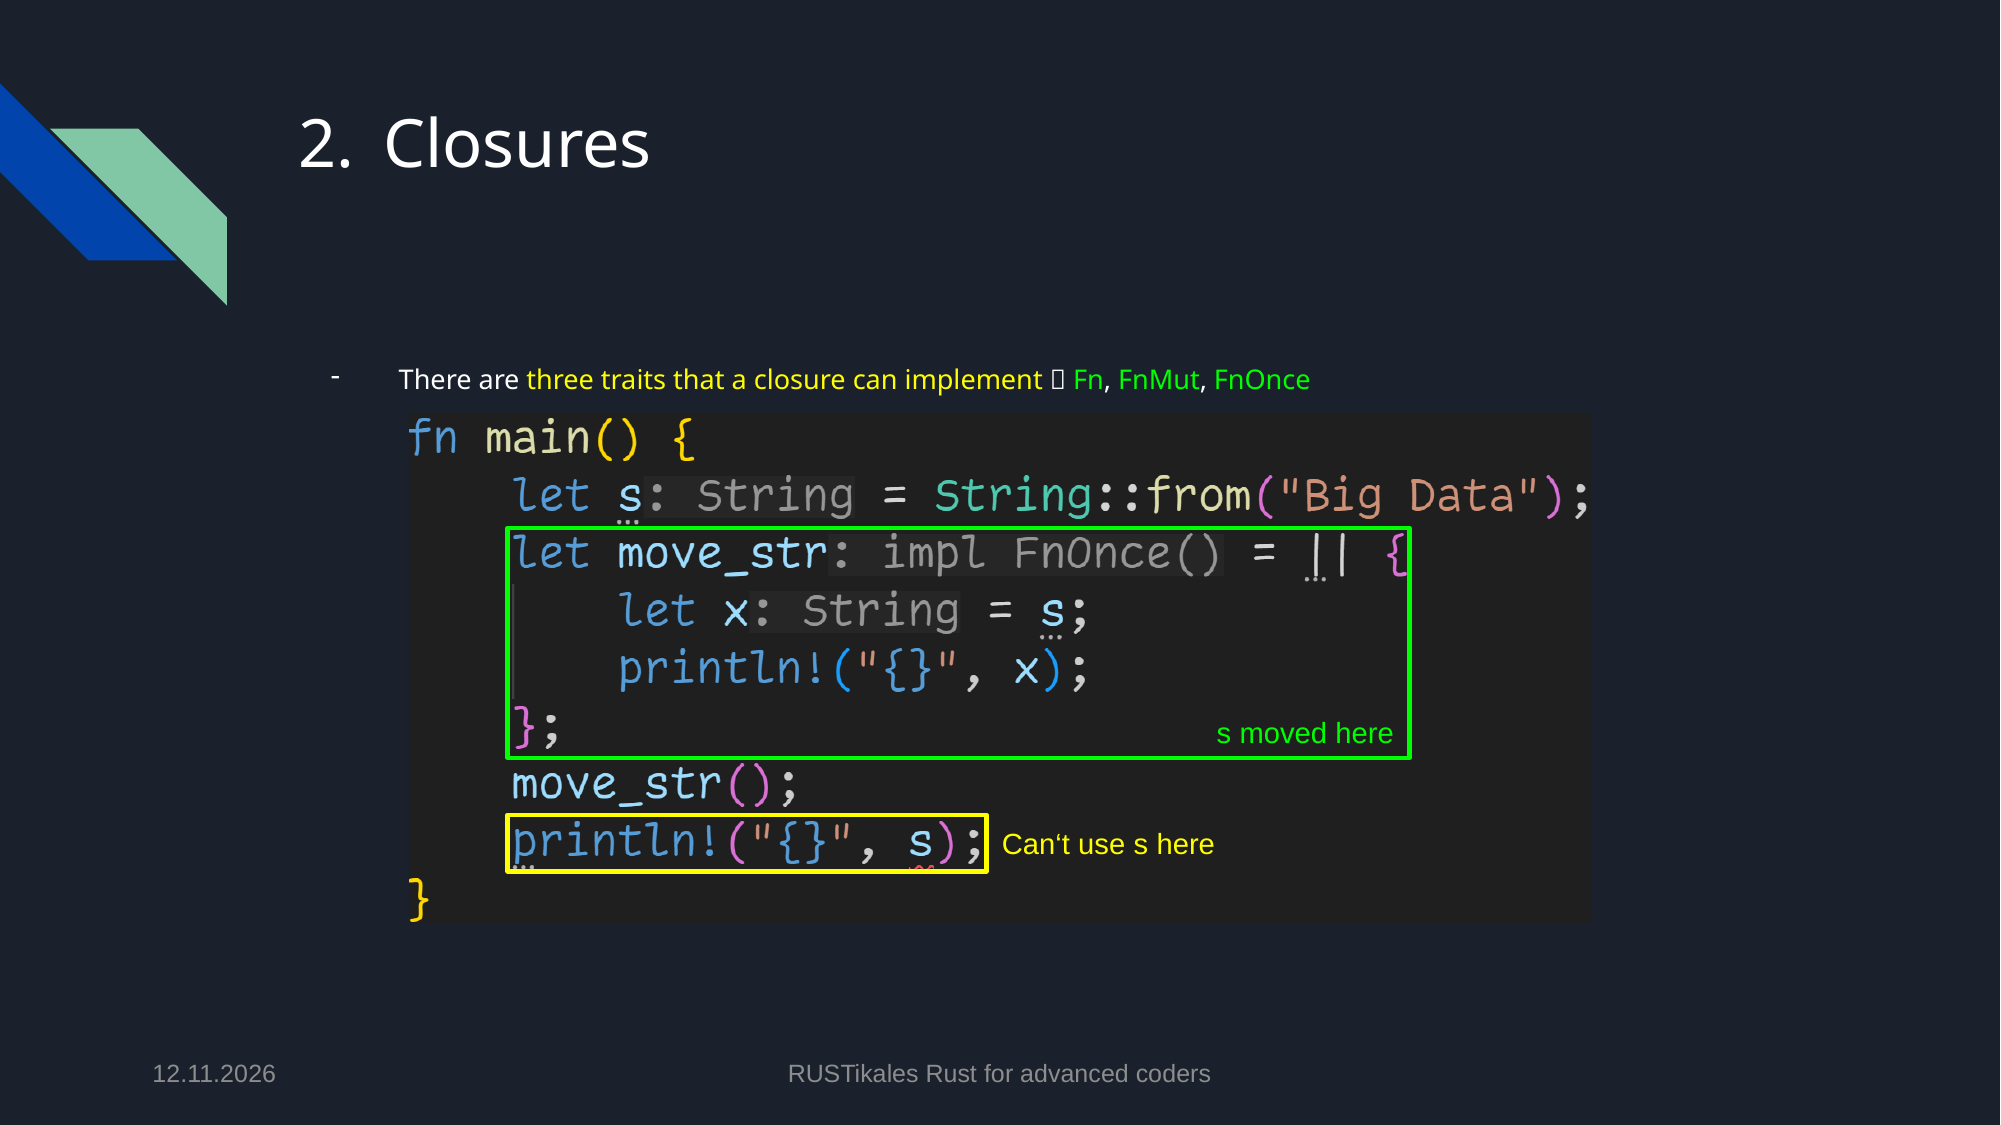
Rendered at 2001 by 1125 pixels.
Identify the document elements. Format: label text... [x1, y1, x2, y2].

footer RUSTikales Rust for advanced coders [662, 1042, 1338, 1103]
list There are three traits that a closure can implement  Fn, FnMut, FnOnce [283, 342, 1824, 980]
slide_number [137, 1042, 588, 1103]
title Closures [283, 86, 1824, 287]
picture [408, 414, 1592, 924]
